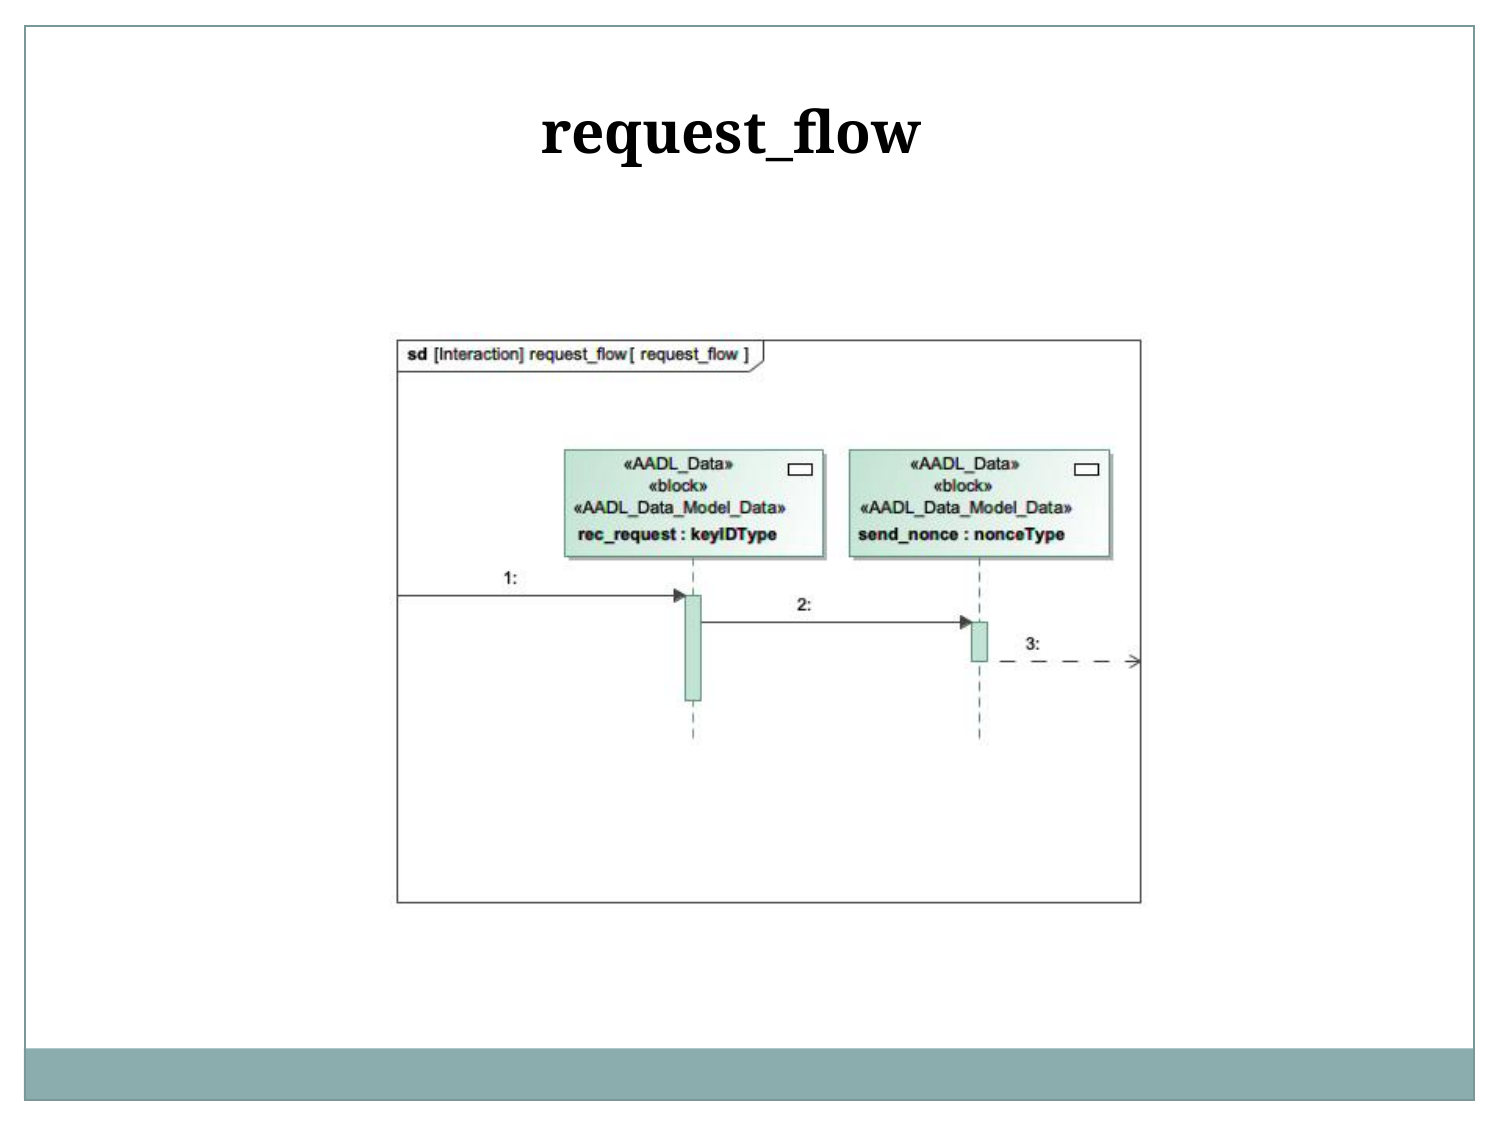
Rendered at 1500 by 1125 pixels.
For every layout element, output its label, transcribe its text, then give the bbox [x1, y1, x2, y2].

text_box request_flow [362, 87, 1100, 173]
picture [389, 332, 1148, 910]
text_box [124, 237, 1413, 613]
